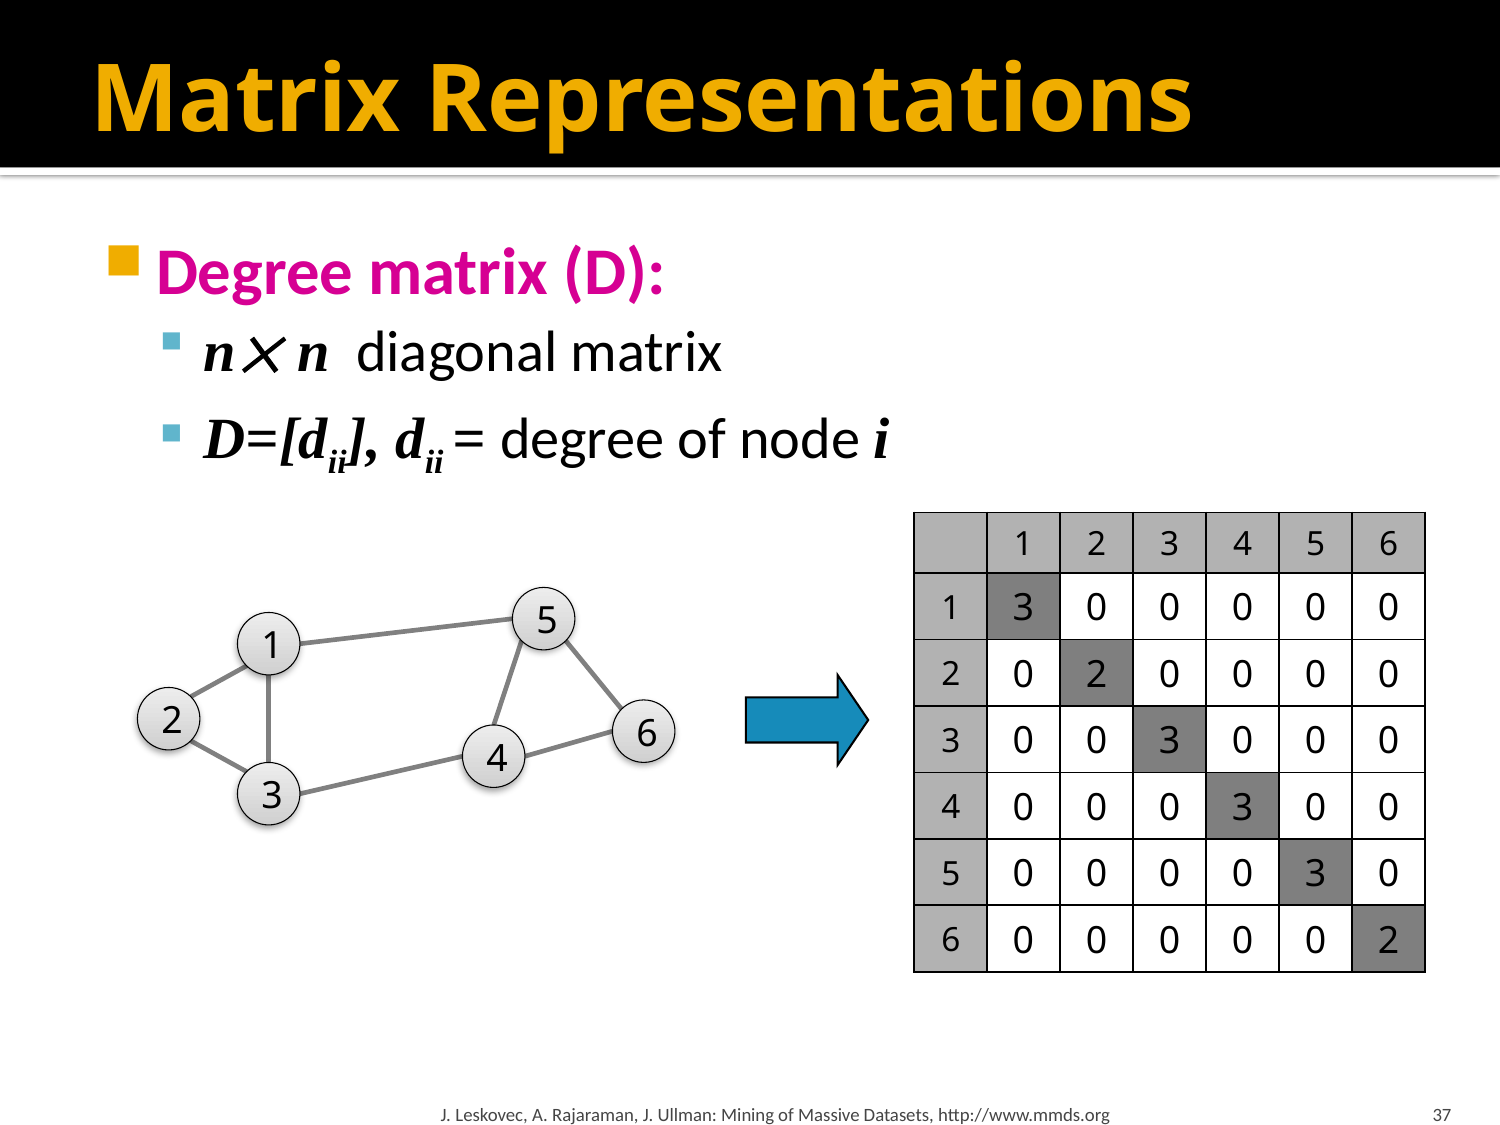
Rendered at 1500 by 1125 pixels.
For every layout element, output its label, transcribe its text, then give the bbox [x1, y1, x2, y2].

table_cell 3 [1134, 707, 1205, 772]
table_cell 0 [1353, 840, 1424, 904]
table_cell 0 [1280, 640, 1351, 705]
table_cell 0 [1061, 574, 1132, 639]
table_cell 0 [1207, 574, 1278, 639]
table_cell 0 [988, 906, 1059, 971]
table_cell 0 [1134, 640, 1205, 705]
table_cell 3 [988, 574, 1059, 639]
table_cell 3 [1207, 773, 1278, 838]
table_cell 5 [915, 840, 986, 904]
table_cell 0 [1207, 906, 1278, 971]
table_cell 0 [1061, 840, 1132, 904]
table_cell 2 [1061, 640, 1132, 705]
table_cell 4 [915, 773, 986, 838]
table_cell 0 [1280, 707, 1351, 772]
table_header 4 [1207, 513, 1278, 572]
table_cell 6 [915, 906, 986, 971]
table_cell 1 [915, 574, 986, 639]
table_header [915, 513, 986, 572]
table_cell 0 [1207, 840, 1278, 904]
table_cell 0 [1134, 840, 1205, 904]
text_box [745, 674, 869, 766]
table_cell 3 [1280, 840, 1351, 904]
list Degree matrix (D): n n diagonal matrix D=[dii], dii = degree of node i [75, 212, 1425, 1075]
table_cell 0 [1353, 640, 1424, 705]
table_header 5 [1280, 513, 1351, 572]
table_cell 0 [1353, 574, 1424, 639]
table_cell 2 [1353, 906, 1424, 971]
footer J. Leskovec, A. Rajaraman, J. Ullman: Mining of Massive Datasets, http://www.mmds.org [433, 1080, 1337, 1125]
table_cell 0 [1207, 707, 1278, 772]
table_header 3 [1134, 513, 1205, 572]
table_cell 0 [1353, 707, 1424, 772]
table_cell 0 [1280, 773, 1351, 838]
table_cell 0 [988, 773, 1059, 838]
table_cell 3 [915, 707, 986, 772]
table_cell 0 [1207, 640, 1278, 705]
table_cell 2 [915, 640, 986, 705]
table_cell 0 [1134, 773, 1205, 838]
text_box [137, 587, 675, 825]
table_cell 0 [1280, 574, 1351, 639]
table_cell 0 [988, 640, 1059, 705]
table_cell 0 [1134, 574, 1205, 639]
table_cell 0 [1061, 773, 1132, 838]
table_header 1 [988, 513, 1059, 572]
table_cell 0 [1061, 707, 1132, 772]
title Matrix Representations [75, 12, 1425, 175]
table_cell 0 [1353, 773, 1424, 838]
table_cell 0 [1061, 906, 1132, 971]
table_cell 0 [1134, 906, 1205, 971]
table_cell 0 [988, 840, 1059, 904]
table_header 6 [1353, 513, 1424, 572]
table_cell 0 [988, 707, 1059, 772]
table_header 2 [1061, 513, 1132, 572]
slide_number 37 [1345, 1080, 1467, 1125]
table_cell 0 [1280, 906, 1351, 971]
